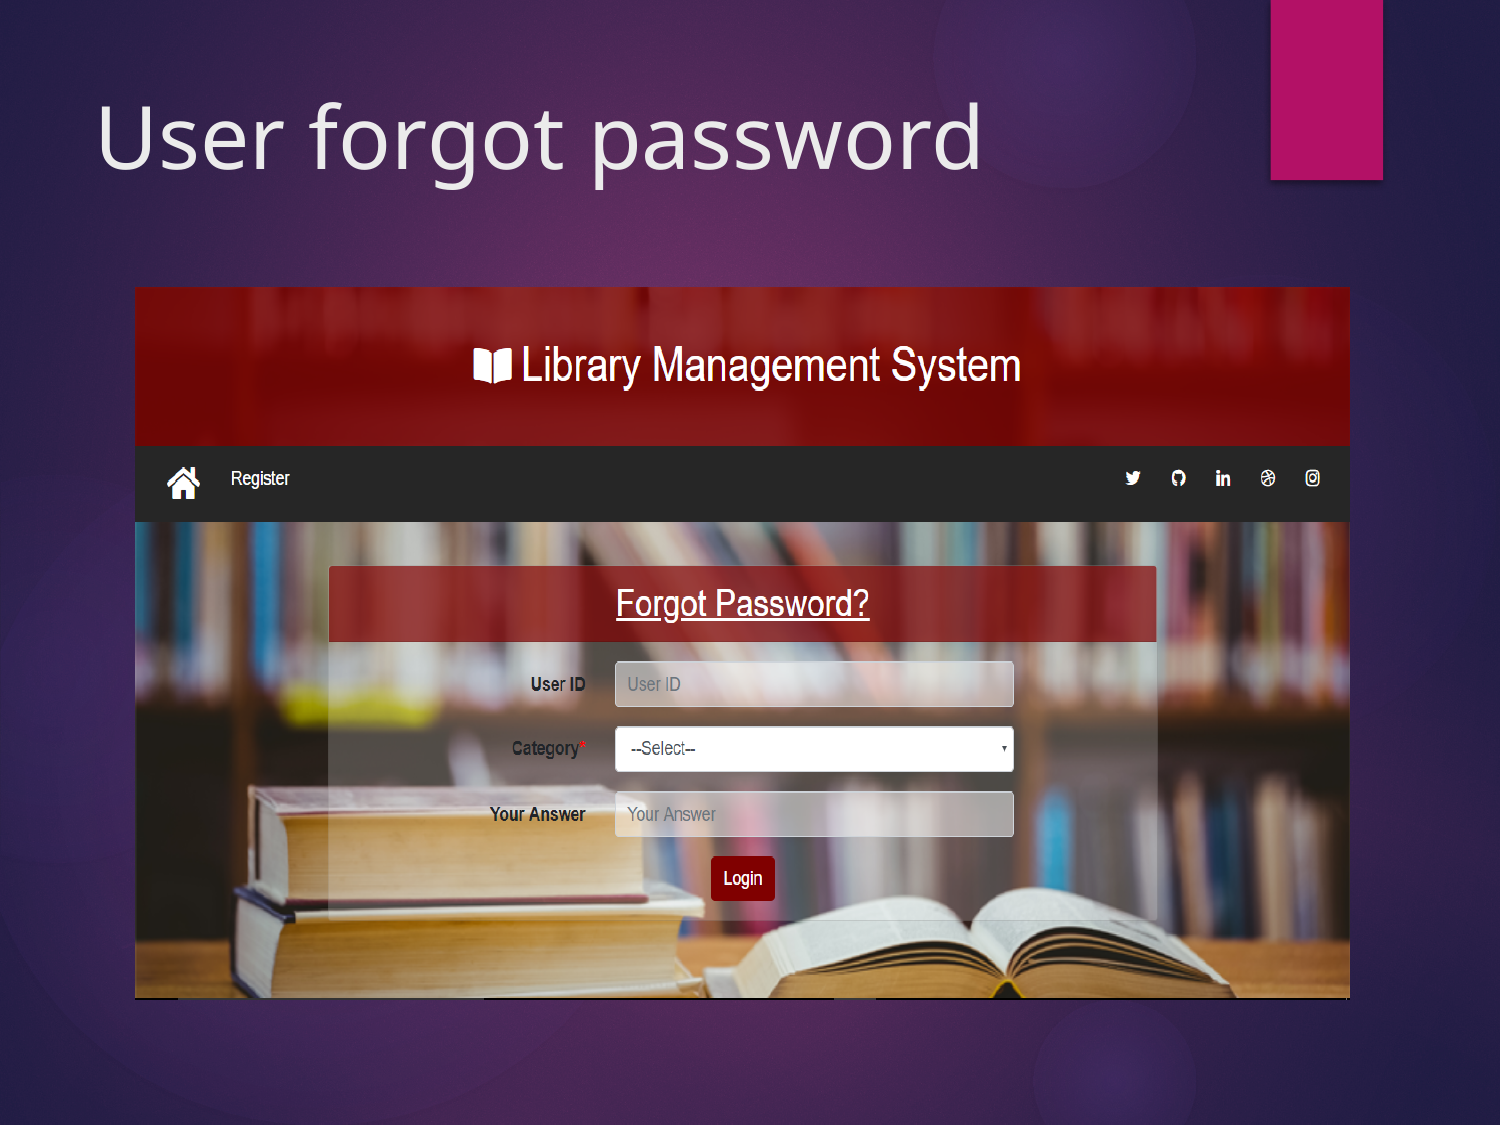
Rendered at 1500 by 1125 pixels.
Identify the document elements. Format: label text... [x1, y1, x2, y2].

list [135, 287, 1351, 1001]
title User forgot password [79, 74, 1237, 304]
